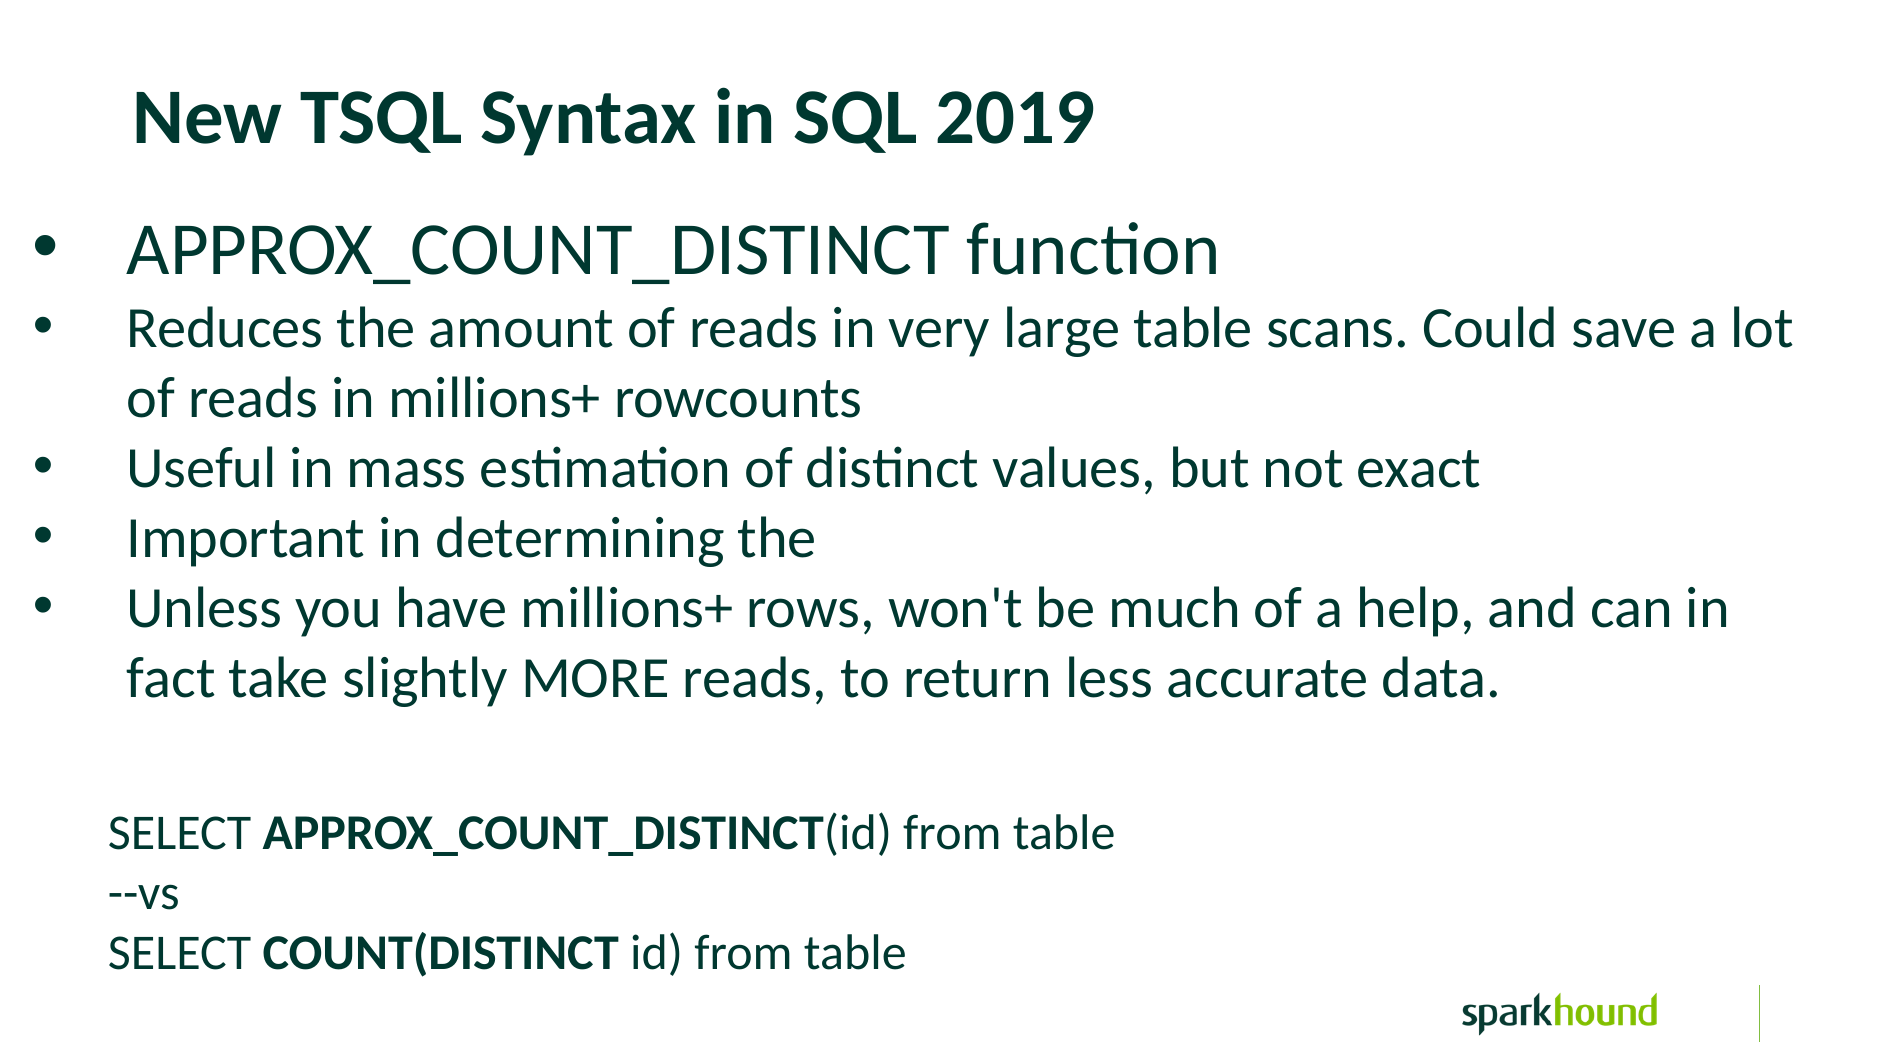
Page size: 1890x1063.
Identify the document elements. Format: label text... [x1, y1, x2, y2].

text_box APPROX_COUNT_DISTINCT function Reduces the amount of reads in very large table scans. Could save a lot of reads in millions+ rowcounts Useful in mass estimation of distinct values, but not exact Important in determining the Unless you have millions+ rows, won't be much of a help, and can in fact take slightly MORE reads, to return less accurate data. SELECT APPROX_COUNT_DISTINCT(id) from table --vs SELECT COUNT(DISTINCT id) from table [18, 192, 1844, 987]
picture [1461, 991, 1658, 1036]
title New TSQL Syntax in SQL 2019 [117, 59, 1890, 178]
